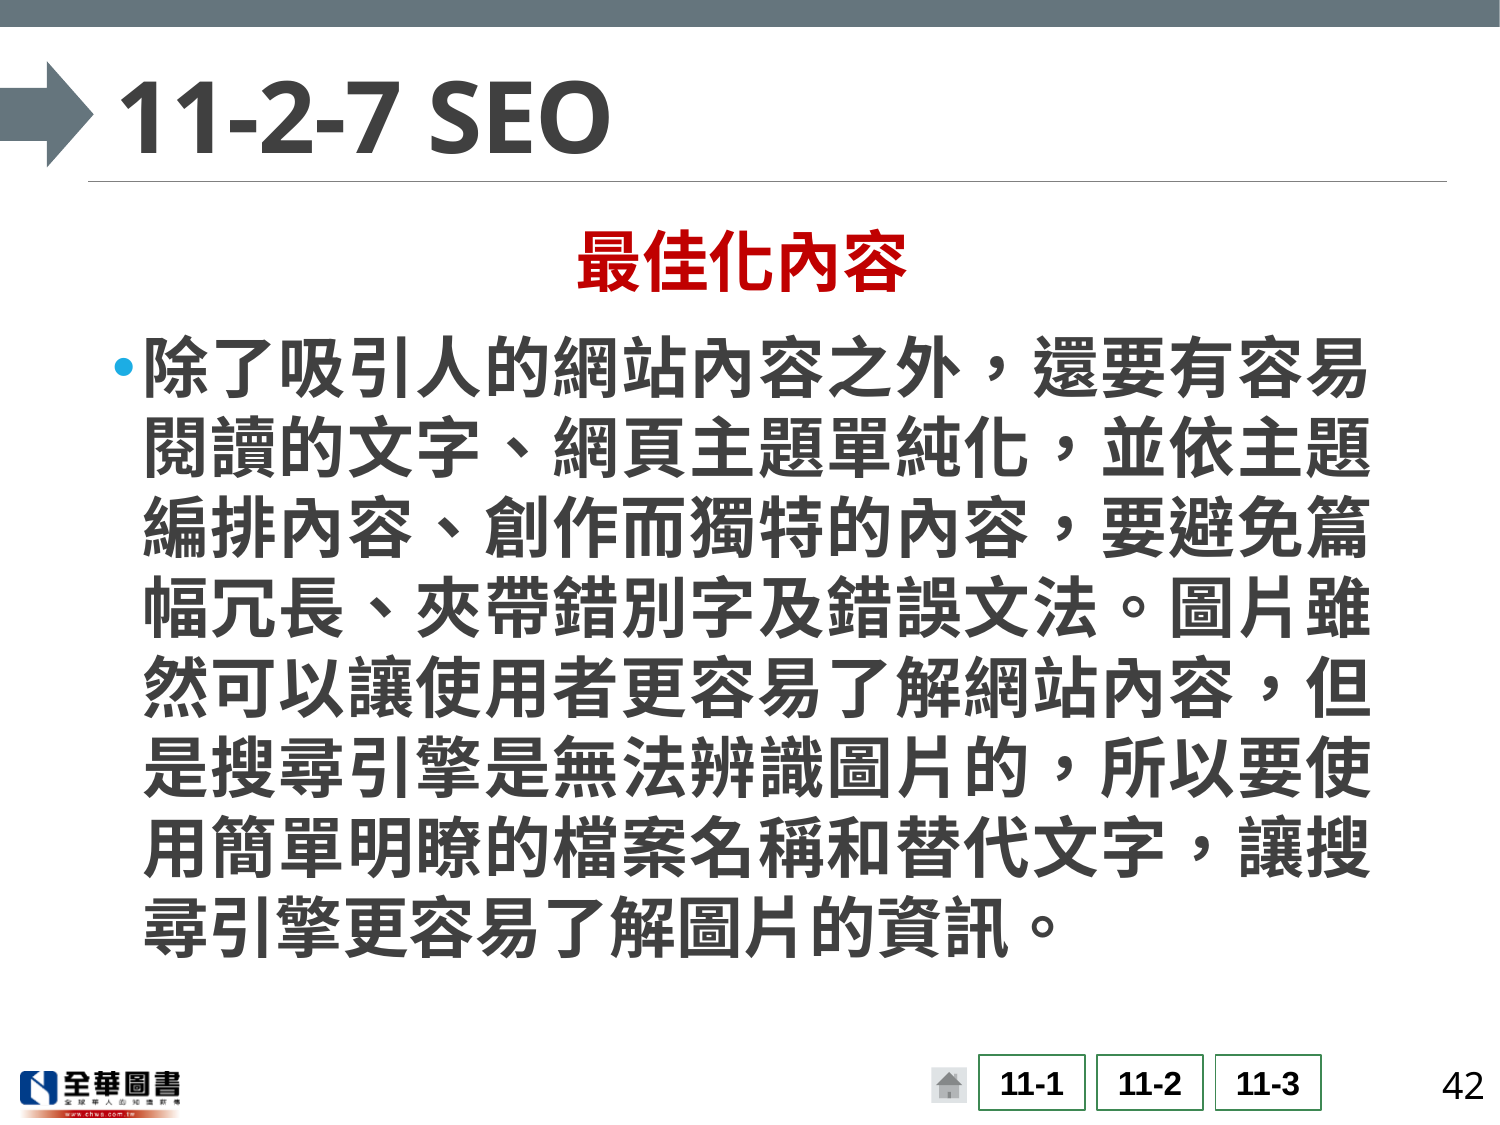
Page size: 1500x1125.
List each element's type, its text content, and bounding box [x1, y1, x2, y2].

picture [20, 1071, 180, 1118]
slide_number 42 [1338, 1057, 1500, 1118]
list 最佳化內容 除了吸引人的網站內容之外，還要有容易閱讀的文字、網頁主題單純化，並依主題編排內容、創作而獨特的內容，要避免篇幅冗長、夾帶錯別字及錯誤文法。圖片雖然可以讓使用者更容易了解網站內容，但是搜尋引擎是無法辨識圖片的，所以要使用簡單明瞭的檔案名稱和替代文字，讓搜尋引擎更容易了解圖片的資訊。 [112, 212, 1373, 1024]
title 11-2-7 SEO [100, 47, 1447, 182]
